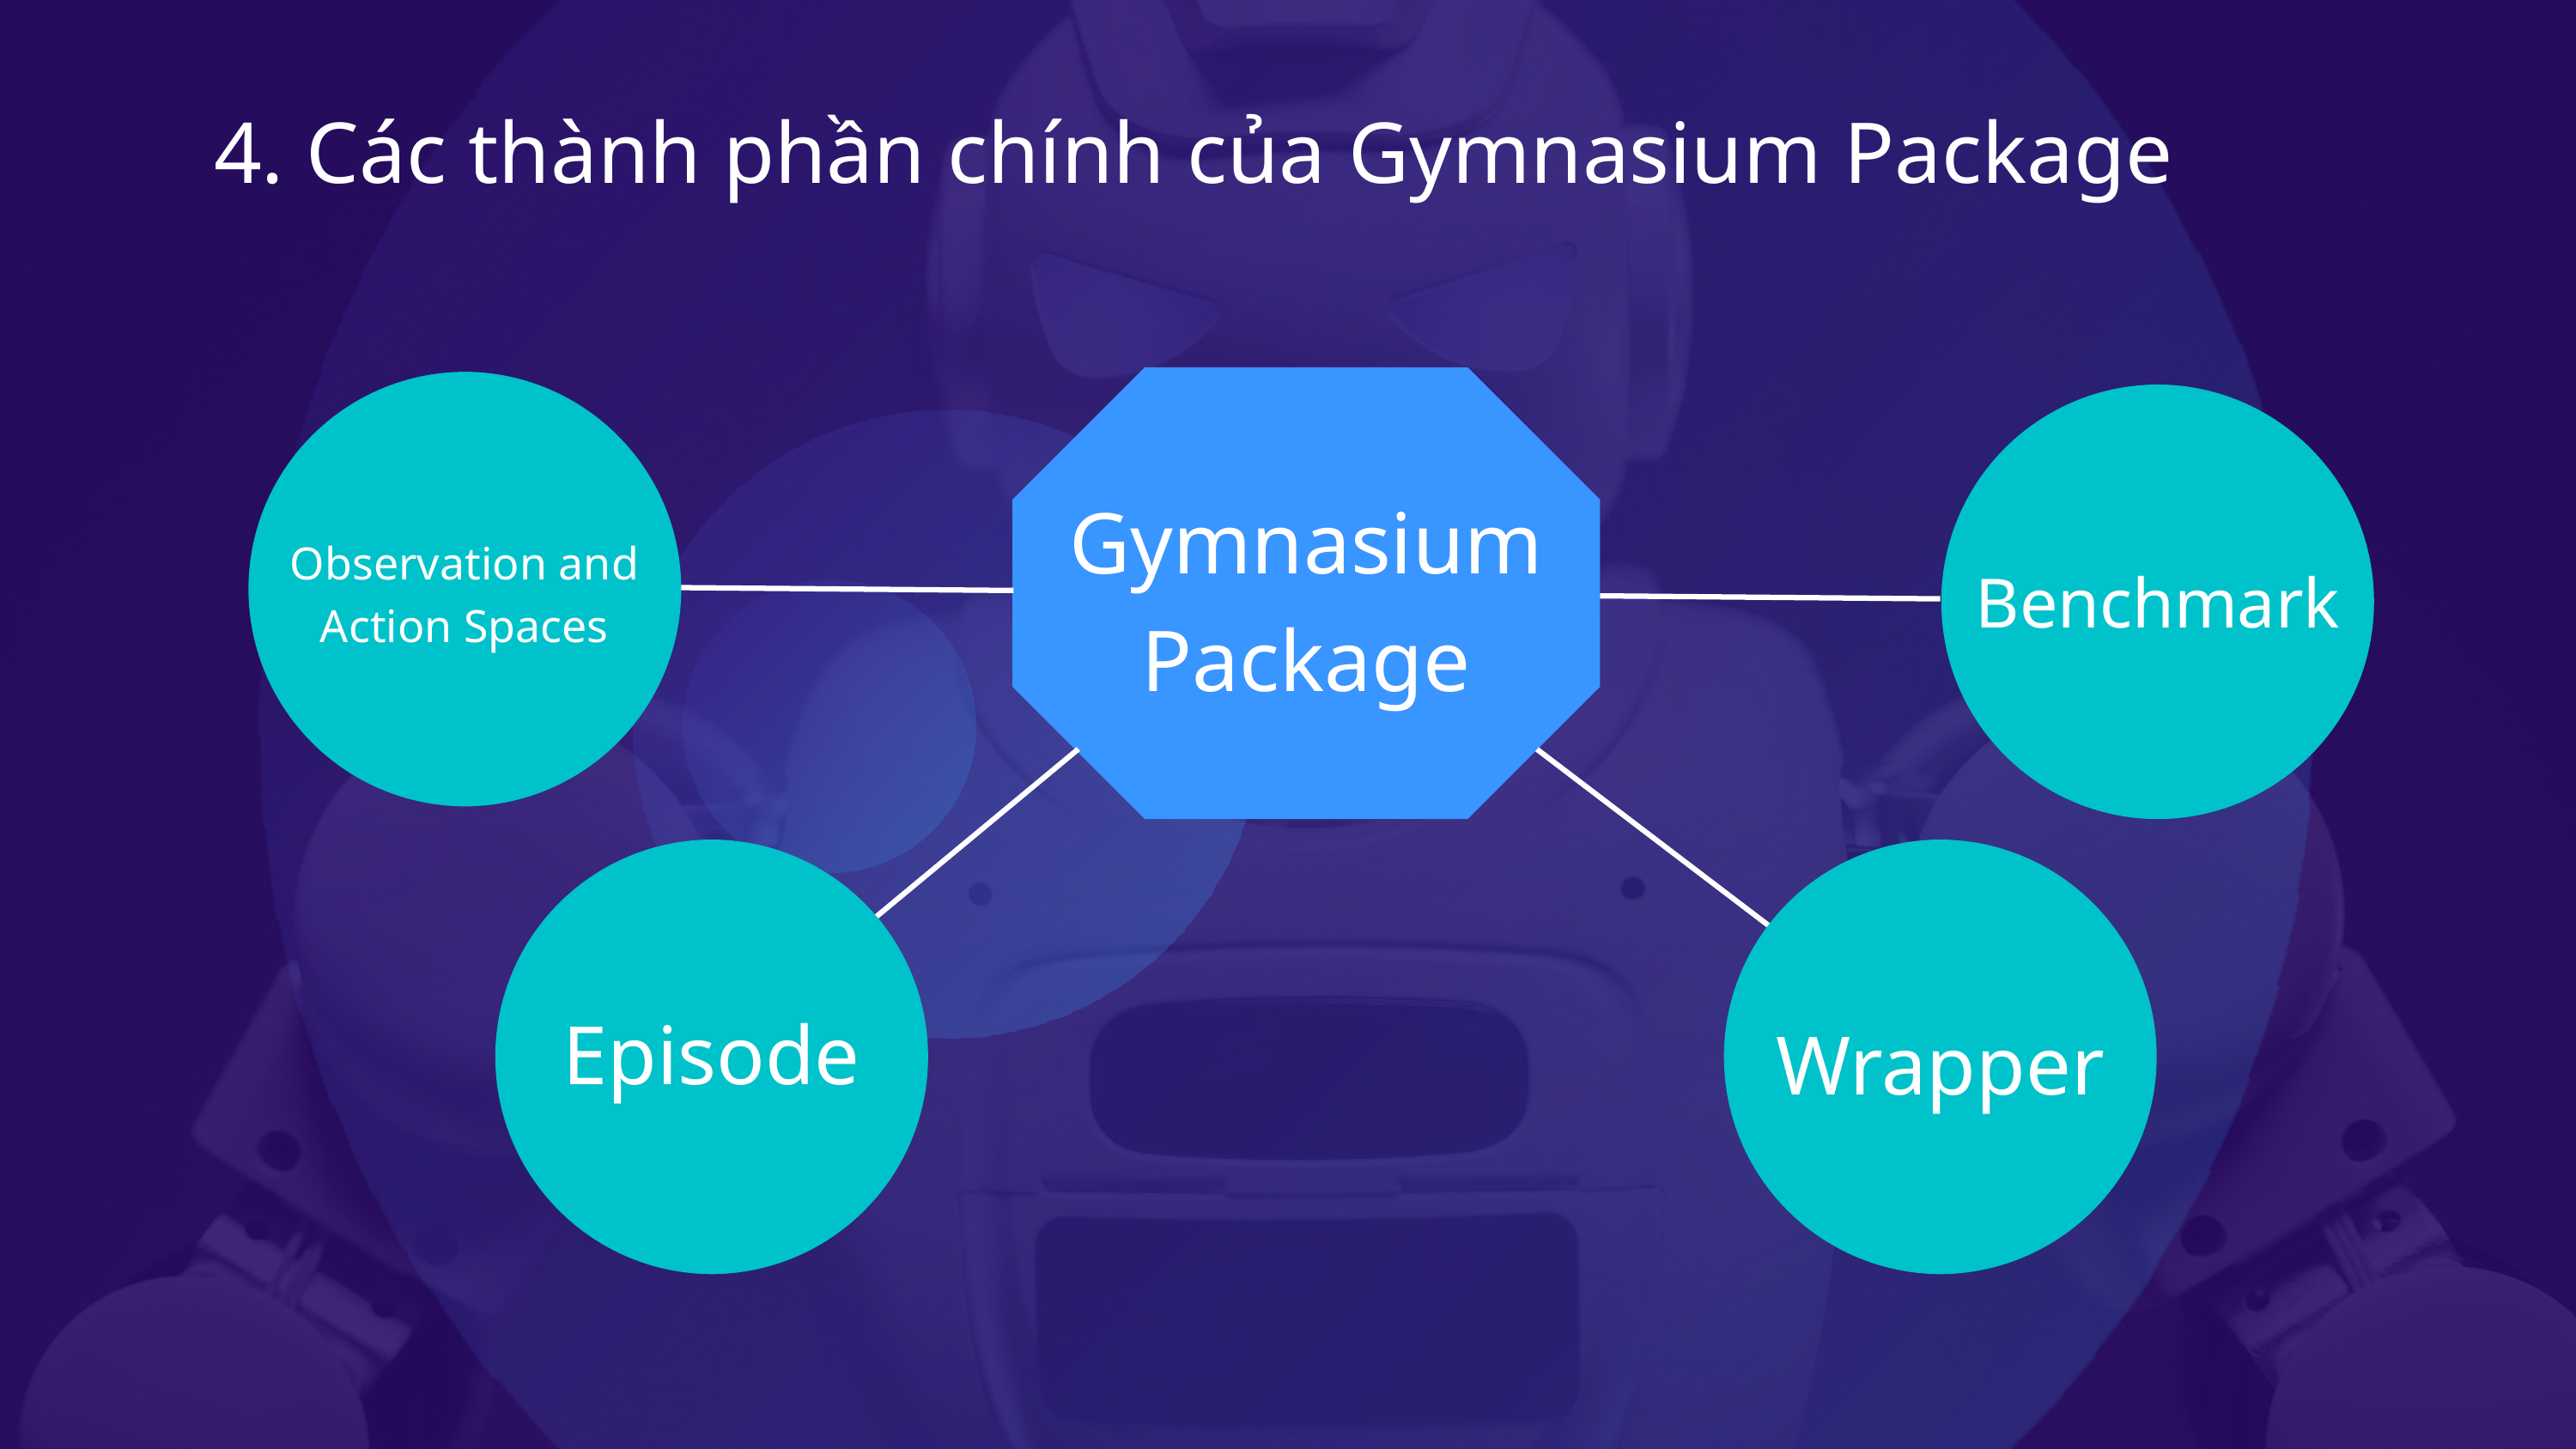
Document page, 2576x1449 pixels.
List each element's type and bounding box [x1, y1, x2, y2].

text_box [1308, 528, 1343, 573]
text_box [1356, 528, 1387, 573]
text_box [1196, 646, 1231, 691]
text_box [1075, 513, 1123, 573]
text_box [1376, 646, 1415, 711]
text_box [1472, 528, 1535, 573]
text_box [1012, 688, 1144, 820]
text_box [1397, 512, 1405, 520]
text_box [1012, 367, 1144, 499]
text_box [1468, 688, 1601, 820]
picture [0, 0, 2576, 1449]
text_box [1722, 839, 2159, 1275]
text_box [1259, 528, 1296, 573]
text_box [1468, 367, 1601, 499]
text_box [1398, 529, 1404, 573]
text_box [247, 371, 683, 807]
text_box [1940, 384, 2376, 820]
text_box [1428, 646, 1466, 691]
text_box [494, 839, 930, 1275]
text_box [1181, 528, 1244, 573]
text_box [1419, 529, 1457, 573]
text_box [1287, 627, 1321, 690]
text_box [1328, 646, 1364, 691]
text_box [1150, 632, 1188, 690]
text_box [1131, 529, 1172, 593]
text_box [1244, 646, 1275, 691]
